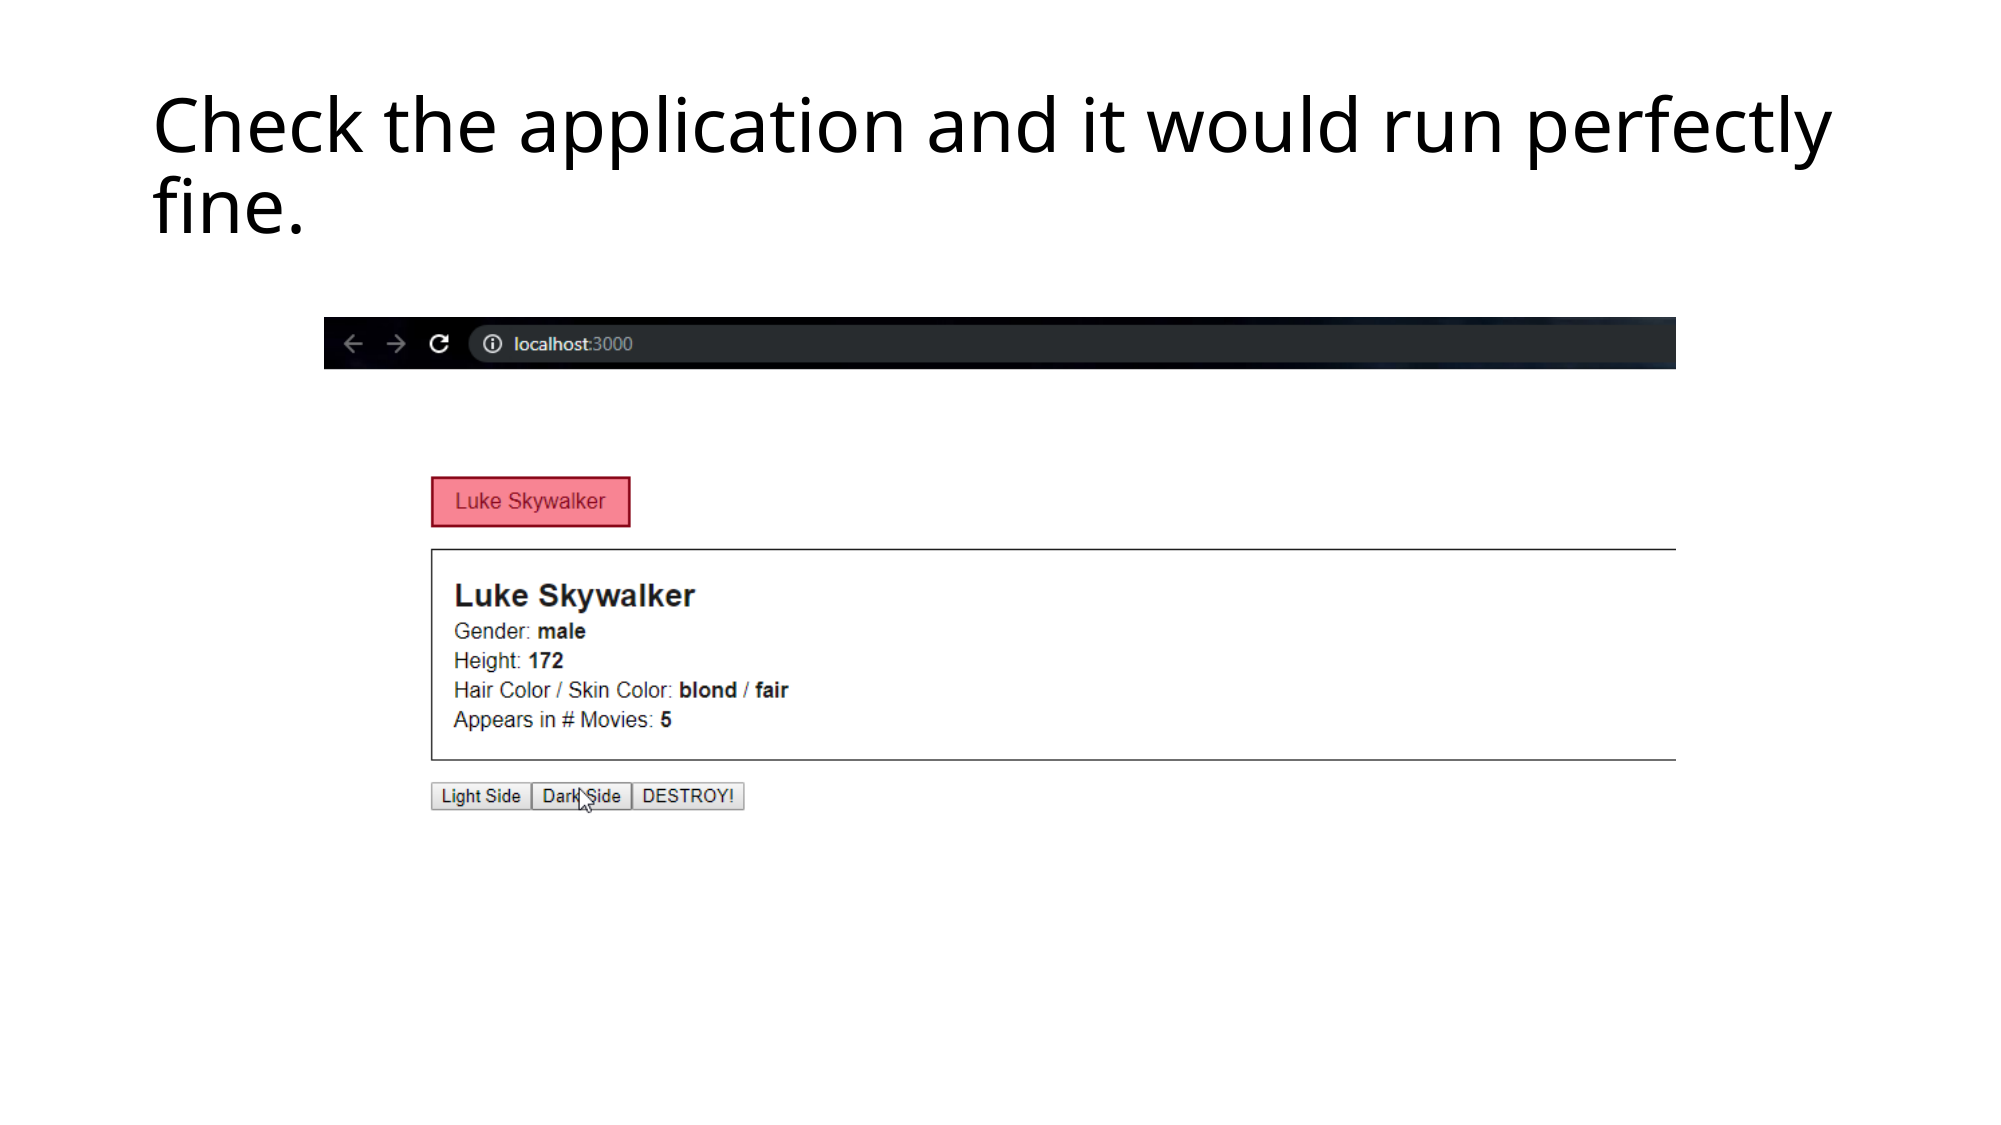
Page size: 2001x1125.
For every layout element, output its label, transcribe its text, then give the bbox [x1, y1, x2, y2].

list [324, 317, 1676, 1084]
title Check the application and it would run perfectly fine. [137, 59, 1863, 278]
